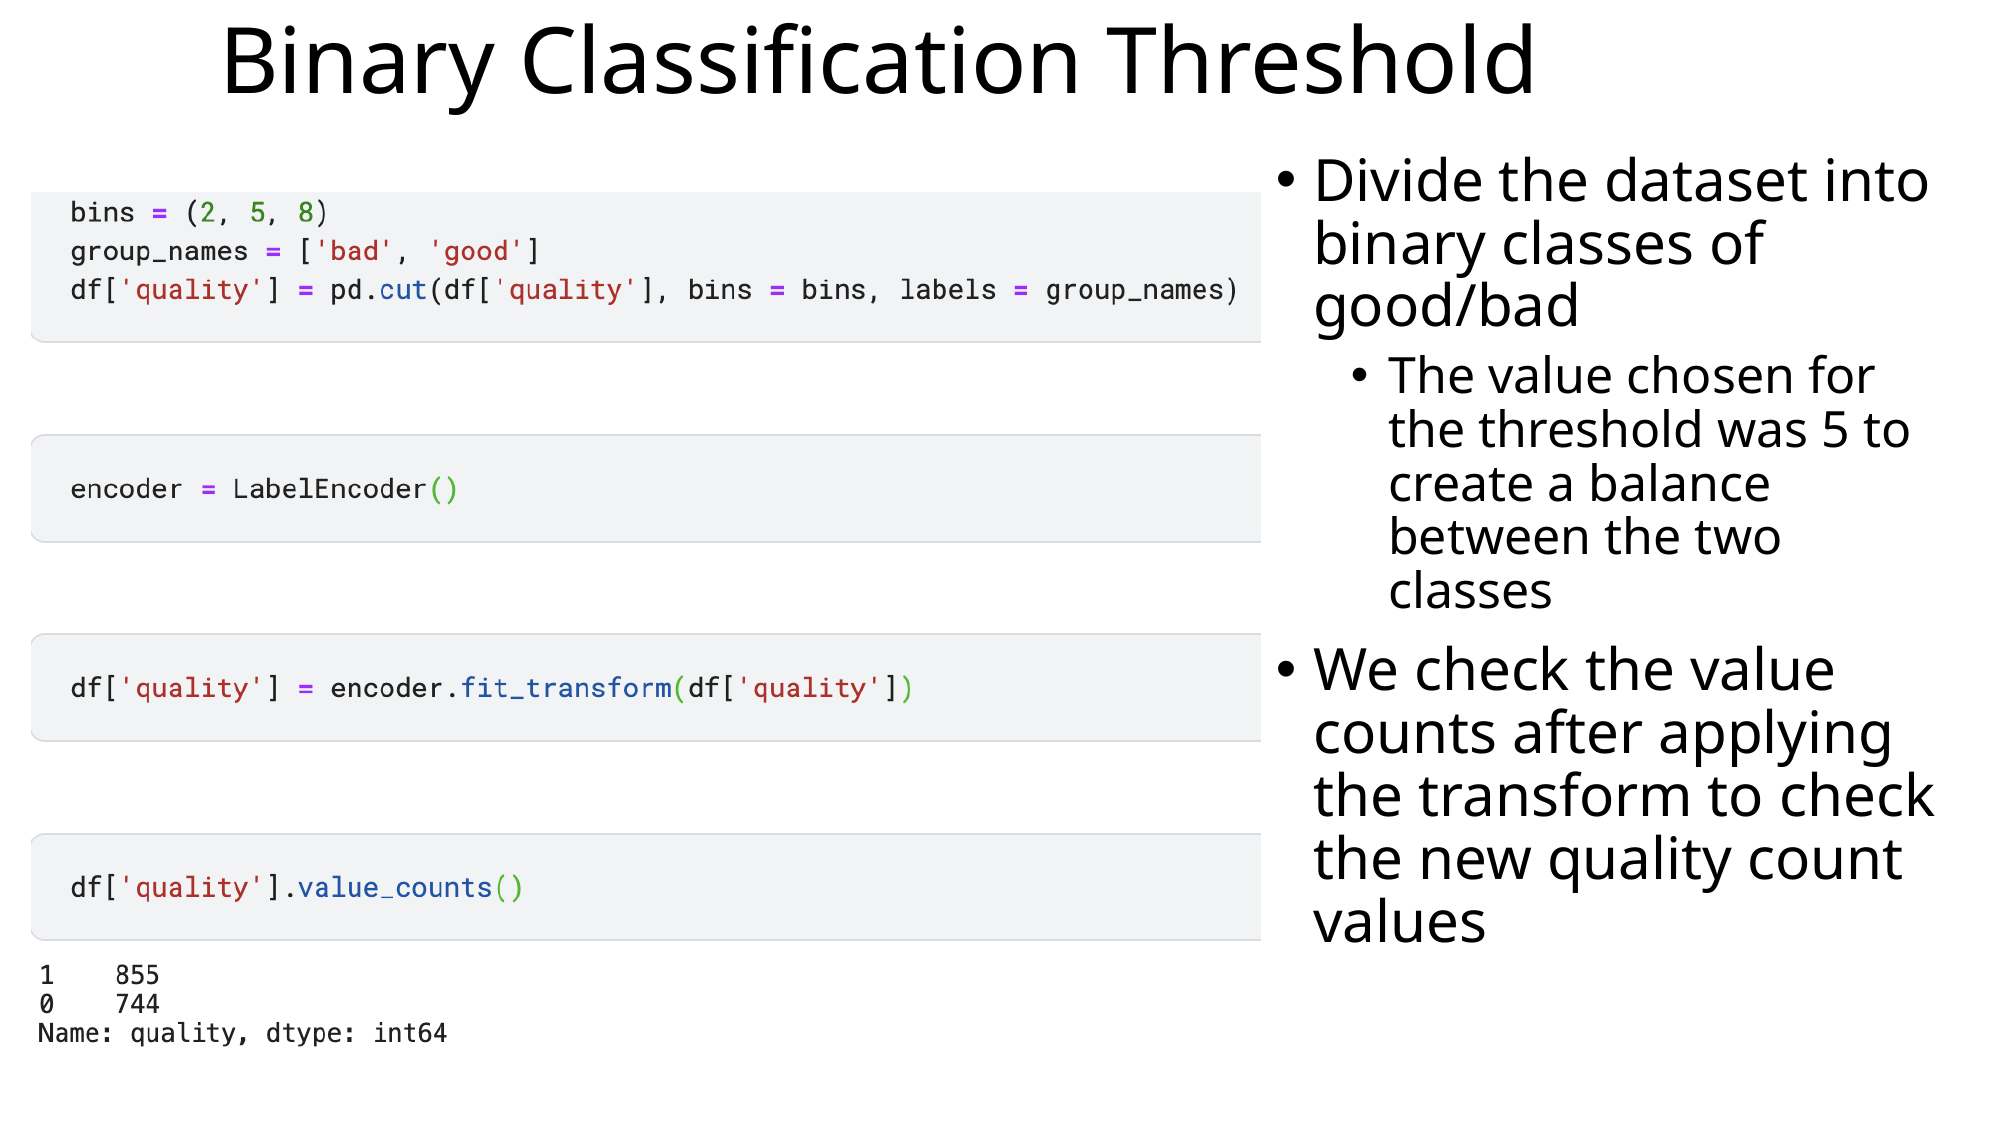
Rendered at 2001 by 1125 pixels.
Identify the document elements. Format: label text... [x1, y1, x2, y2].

text_box Divide the dataset into binary classes of good/bad The value chosen for the threshold was 5 to create a balance between the two classes We check the value counts after applying the transform to check the new quality count values [1260, 143, 1956, 1110]
picture [30, 192, 1261, 1074]
title Binary Classification Threshold [204, 0, 1930, 128]
